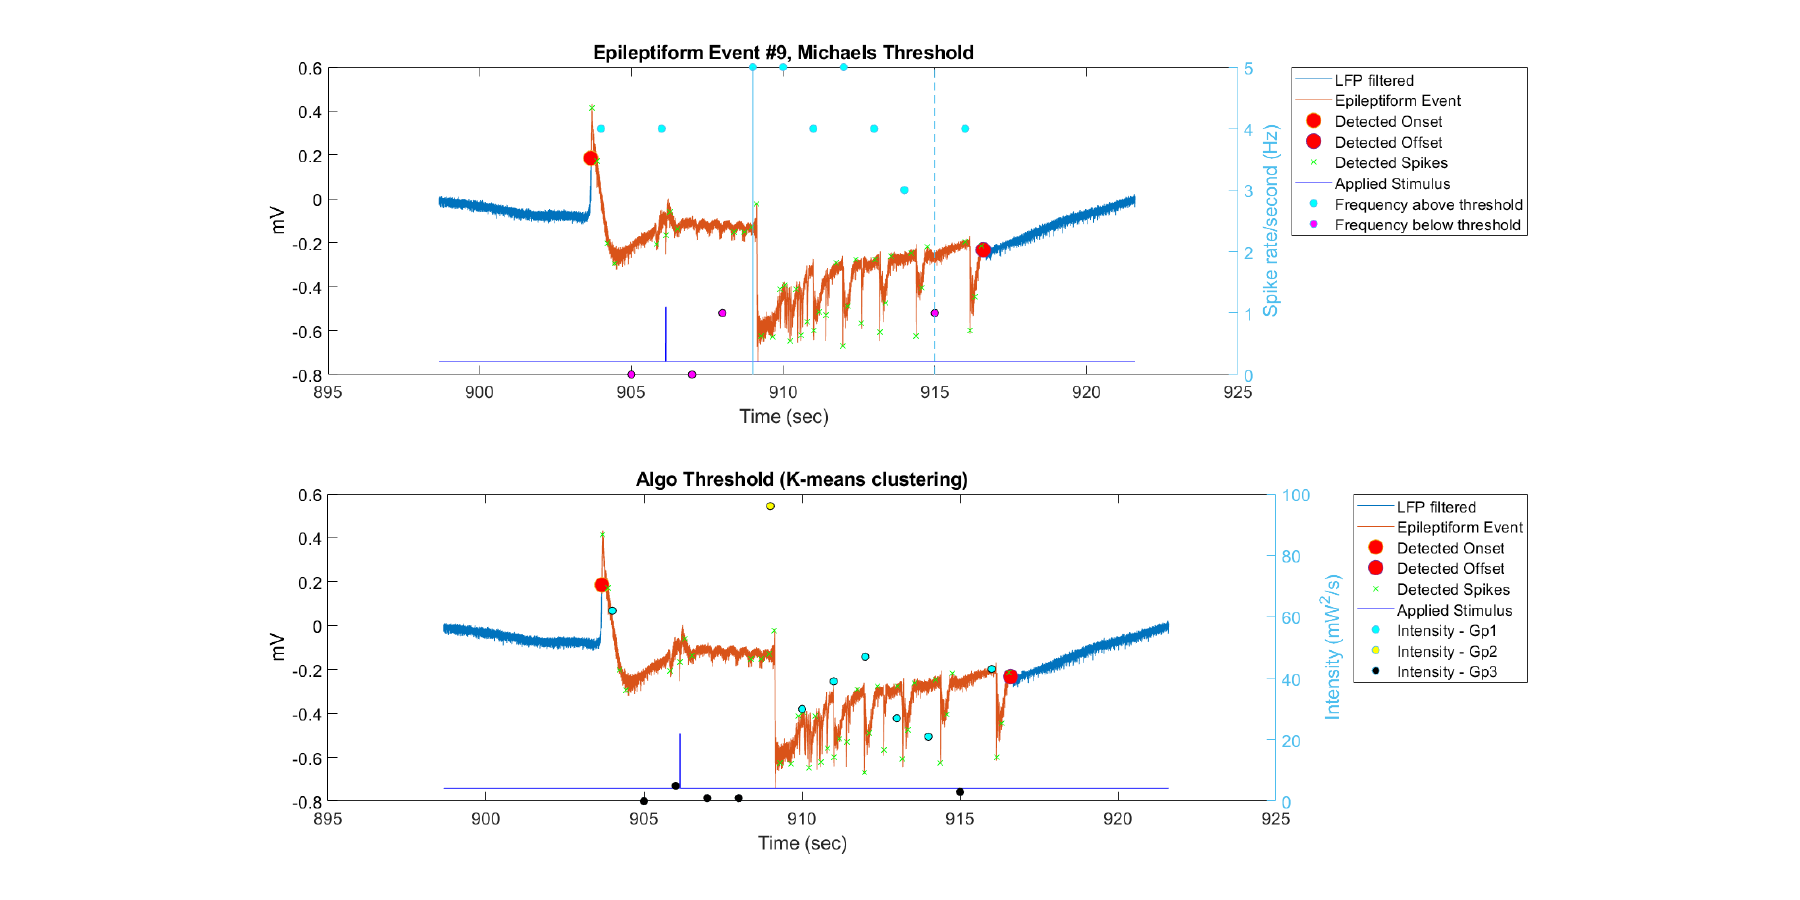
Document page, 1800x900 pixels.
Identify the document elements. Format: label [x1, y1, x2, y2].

picture [126, 0, 1674, 900]
